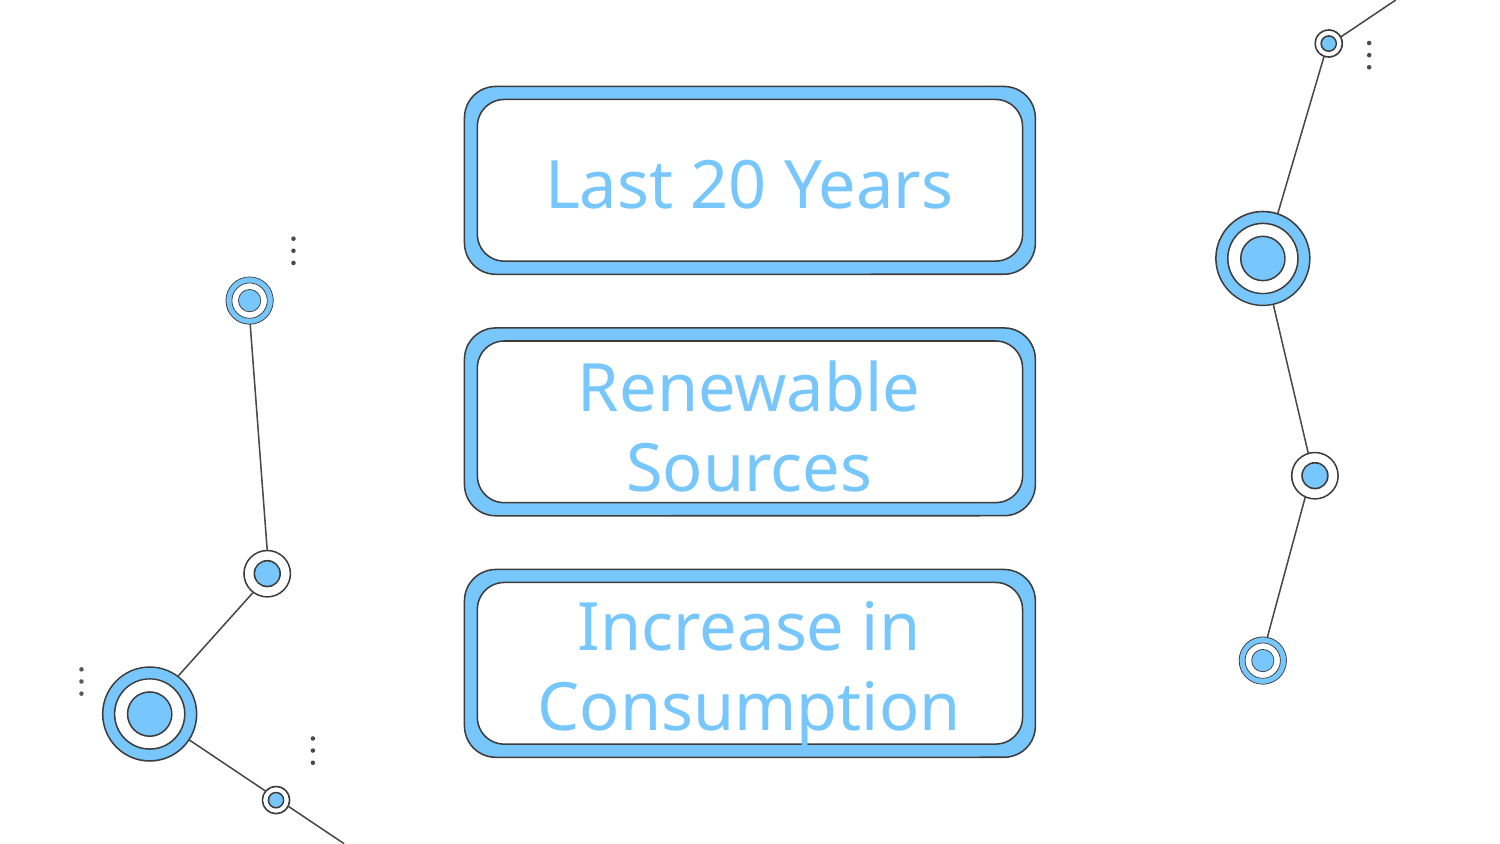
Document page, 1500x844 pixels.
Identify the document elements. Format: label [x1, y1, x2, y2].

text_box [464, 86, 1036, 275]
text_box [464, 327, 1036, 516]
text_box [464, 569, 1036, 758]
